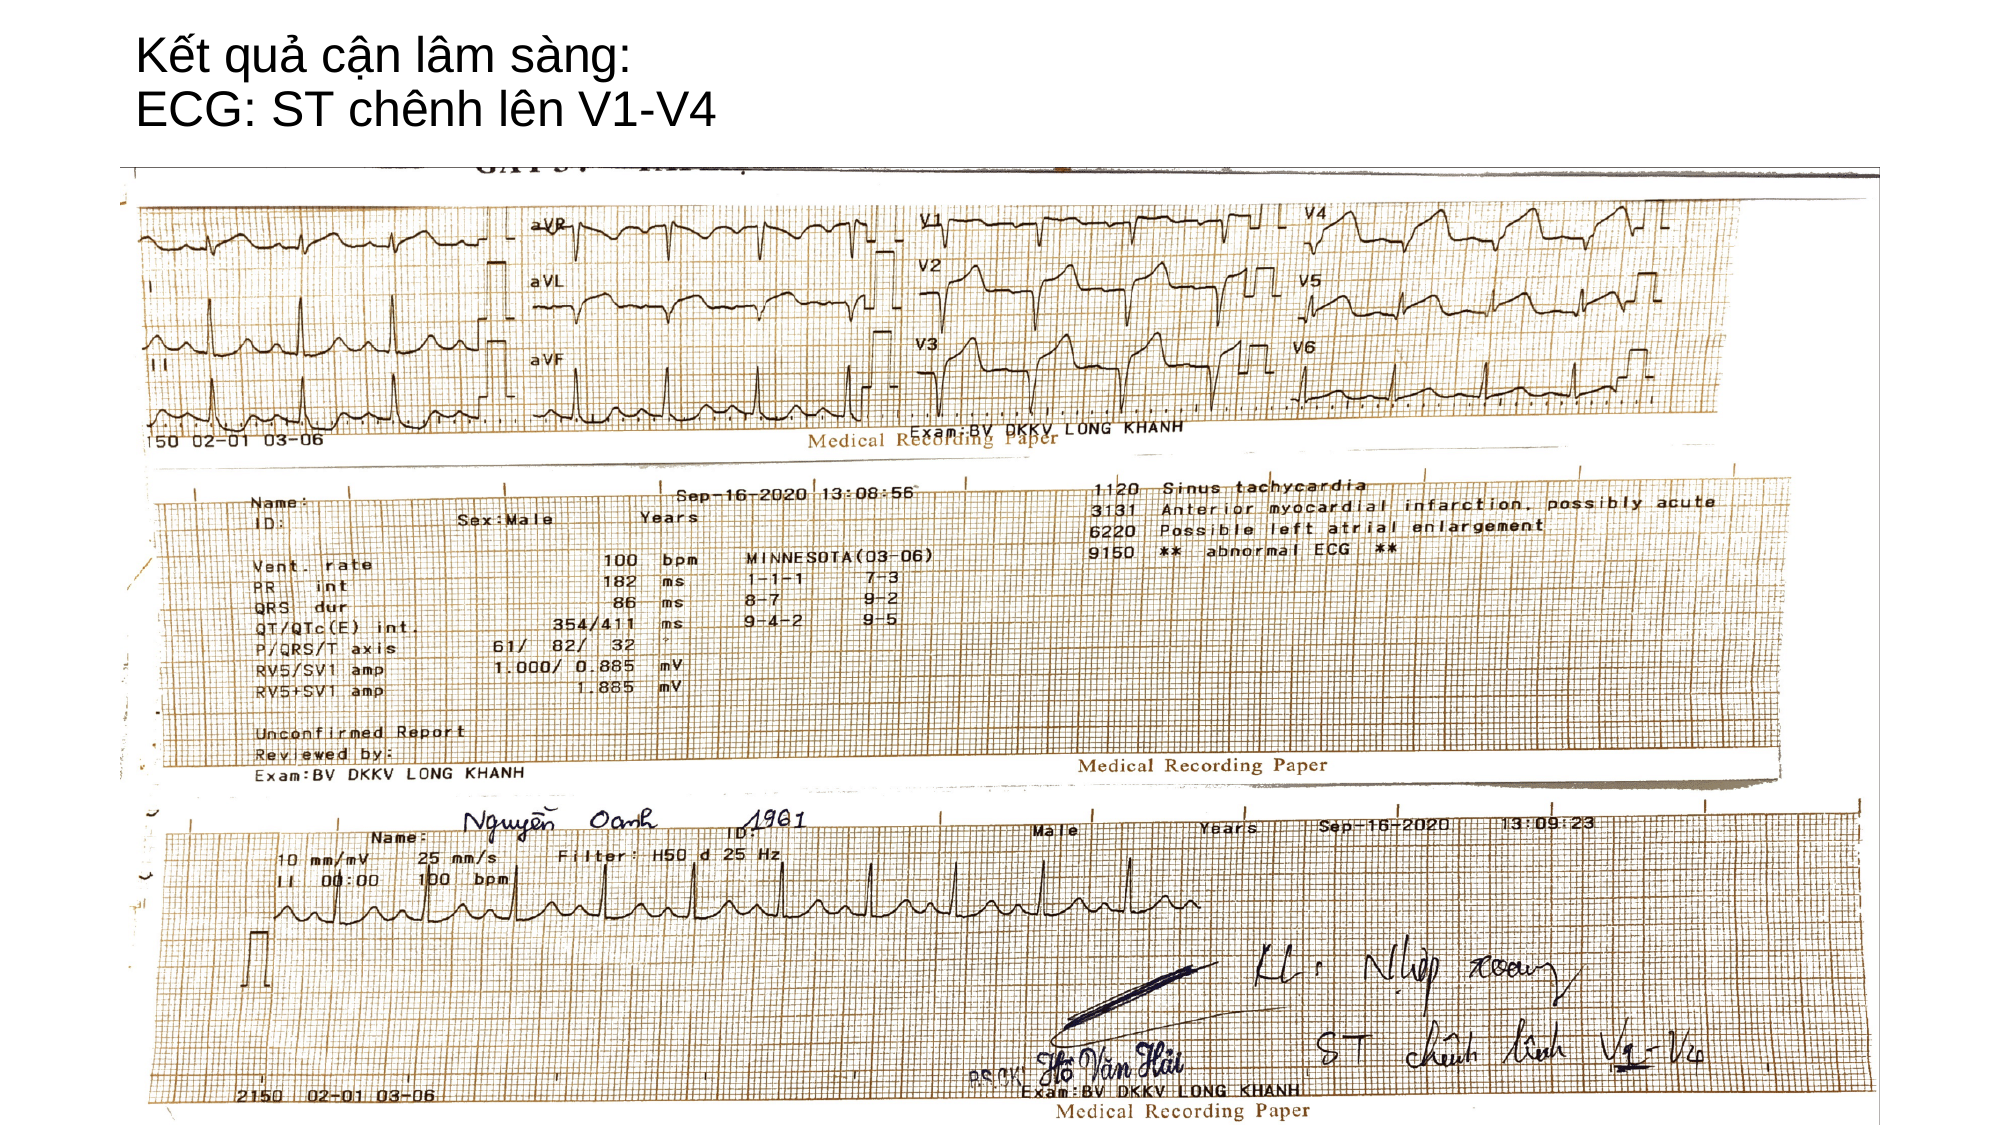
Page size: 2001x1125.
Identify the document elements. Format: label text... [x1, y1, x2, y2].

title Kết quả cận lâm sàng: ECG: ST chênh lên V1-V4 [120, 59, 1790, 167]
picture [120, 167, 1880, 1125]
